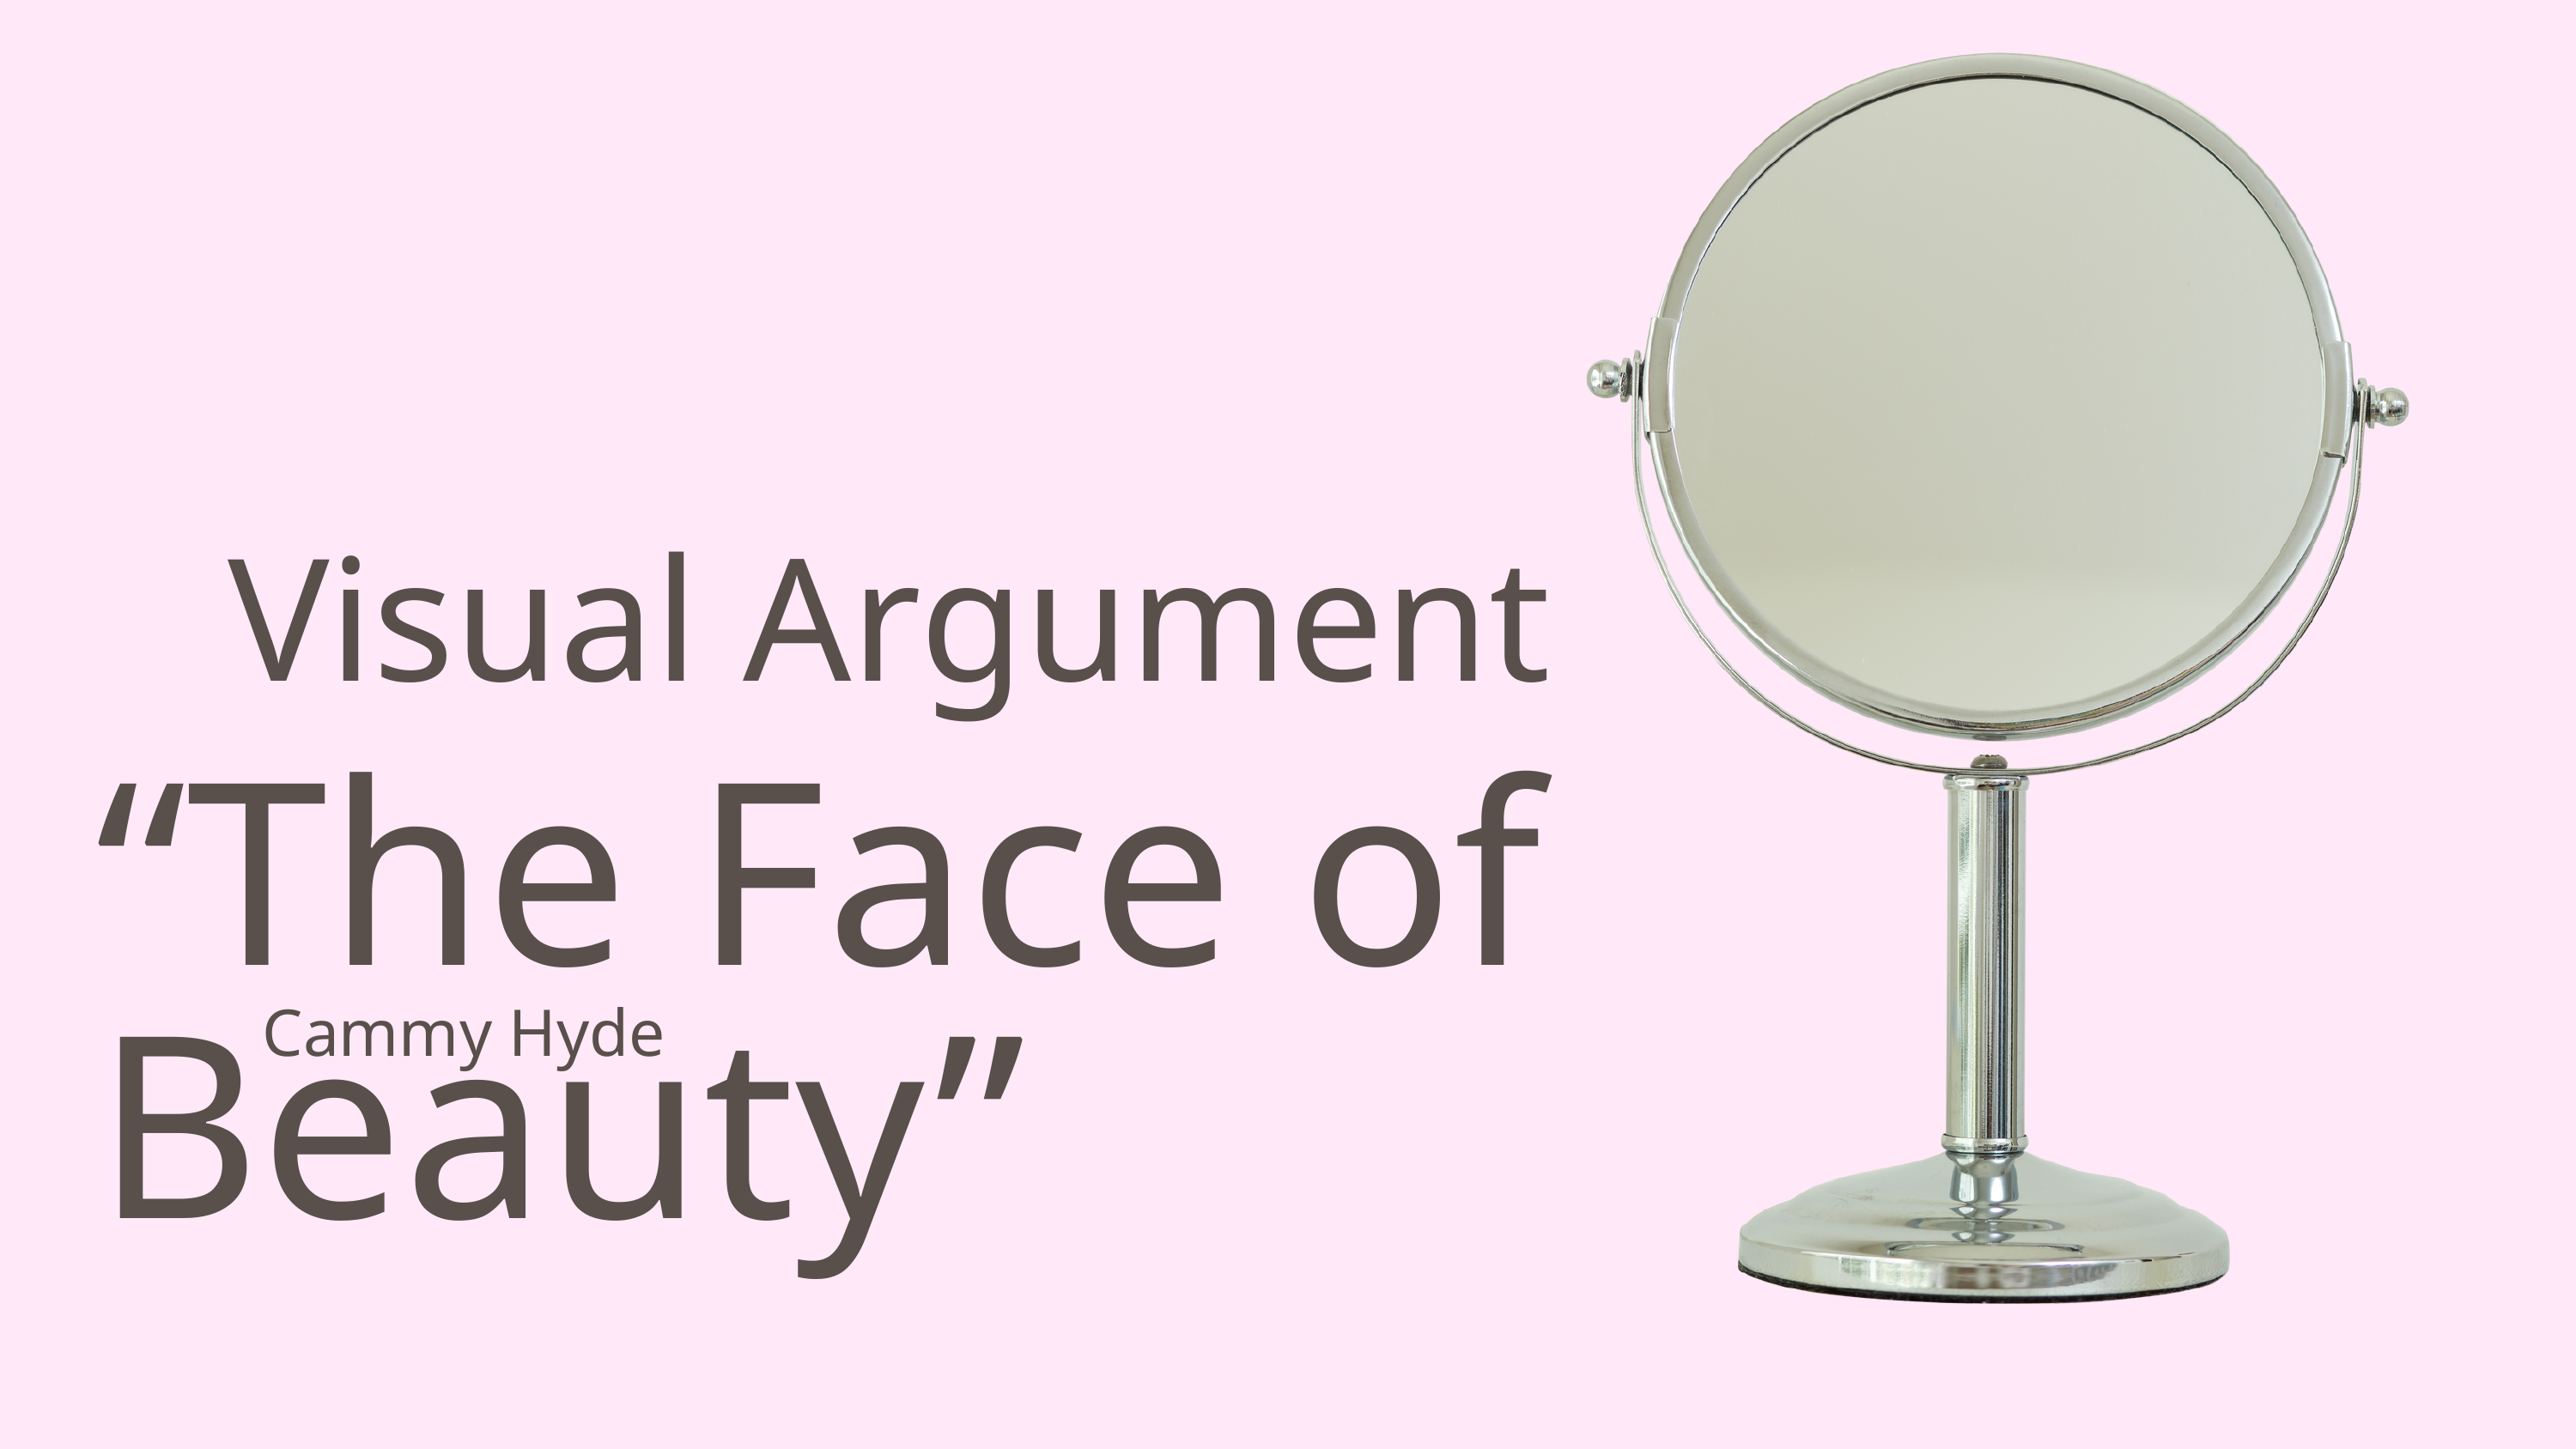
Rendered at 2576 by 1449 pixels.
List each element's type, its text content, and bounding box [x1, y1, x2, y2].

text_box “The Face of Beauty” [95, 761, 2364, 1270]
text_box [1586, 52, 2409, 1304]
text_box Cammy Hyde [262, 979, 997, 1070]
text_box Visual Argument [228, 545, 2137, 716]
